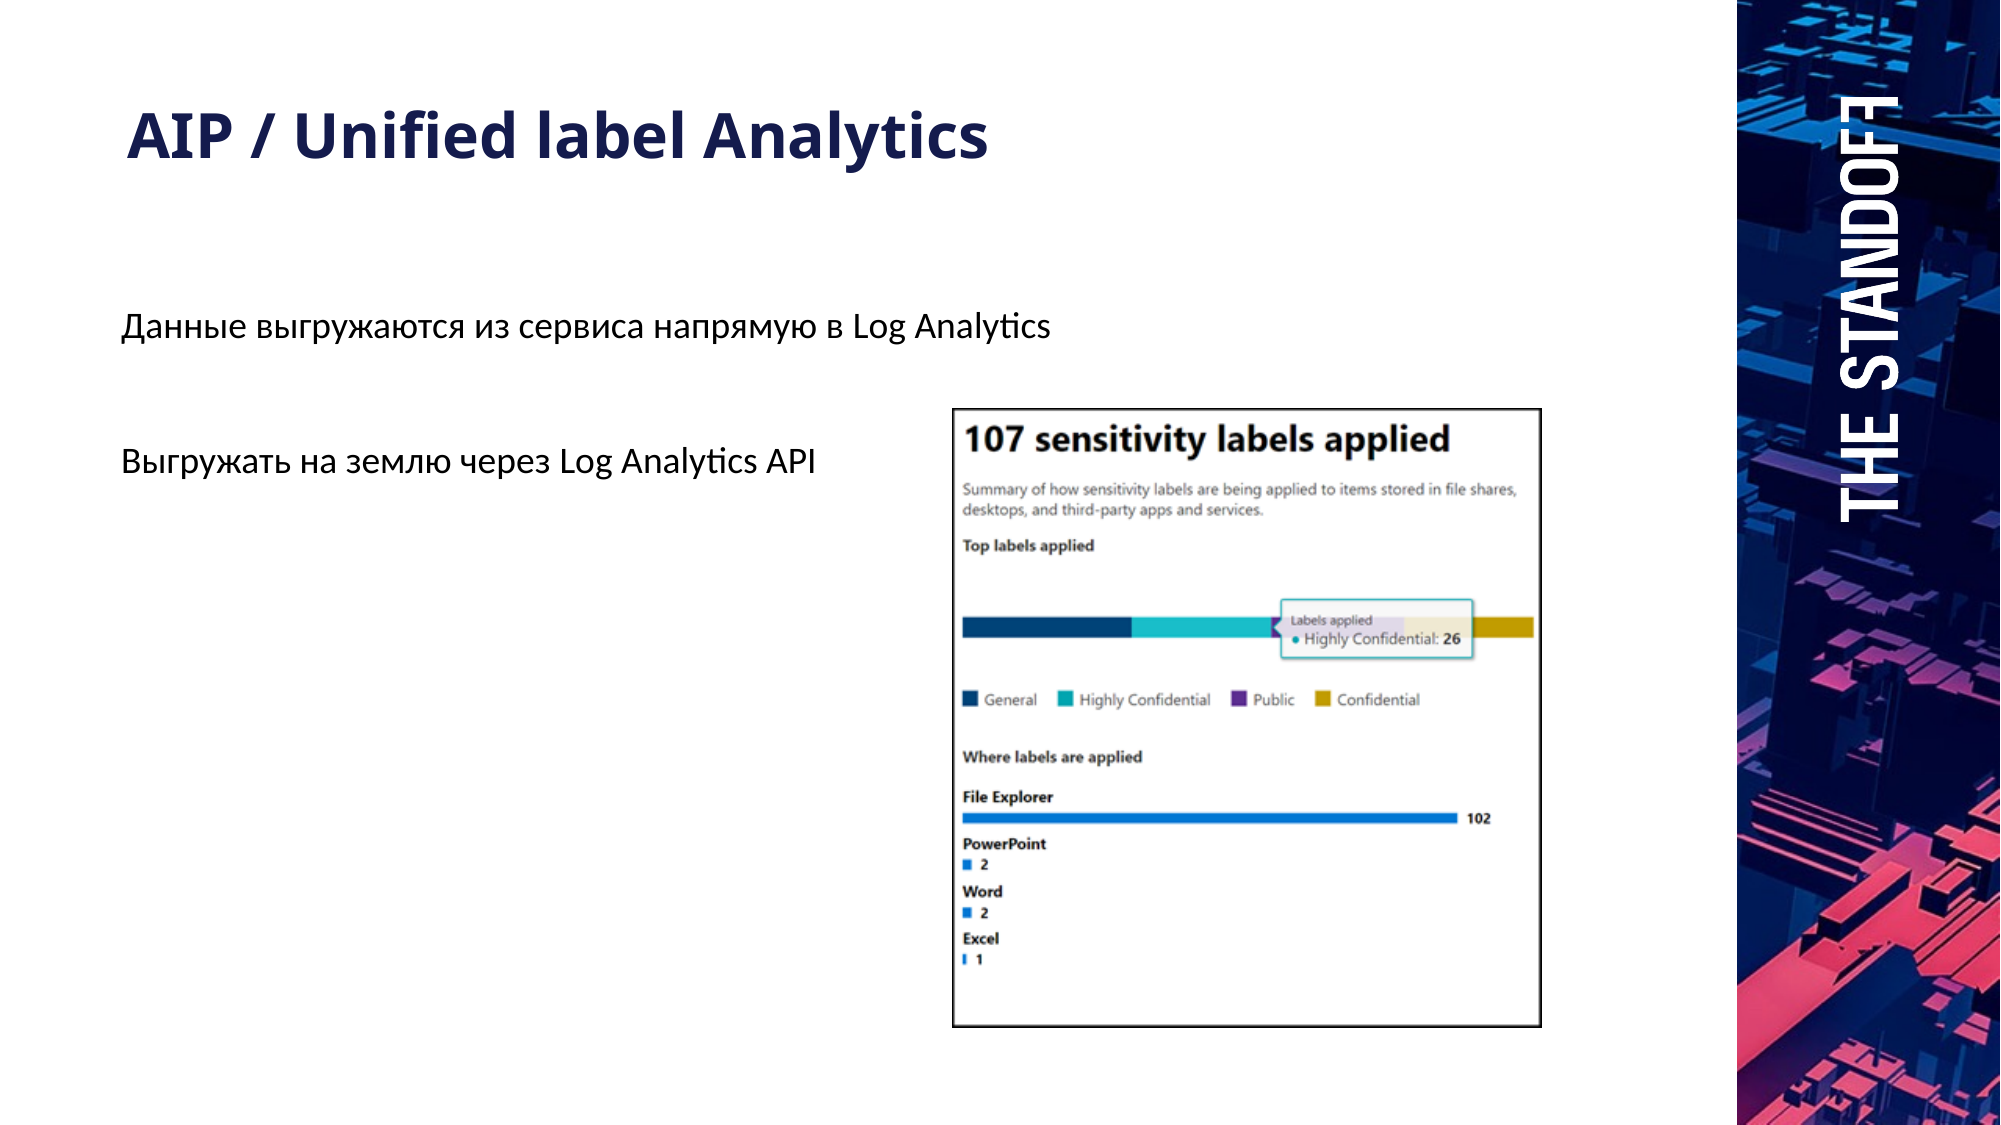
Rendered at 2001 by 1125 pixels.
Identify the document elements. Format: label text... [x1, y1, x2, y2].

picture [1737, 0, 2000, 1125]
subtitle AIP / Unified label Analytics [112, 97, 1613, 184]
text_box Данные выгружаются из сервиса напрямую в Log Analytics Выгружать на землю через Log Analytics API [106, 294, 1067, 489]
picture [952, 408, 1542, 1028]
